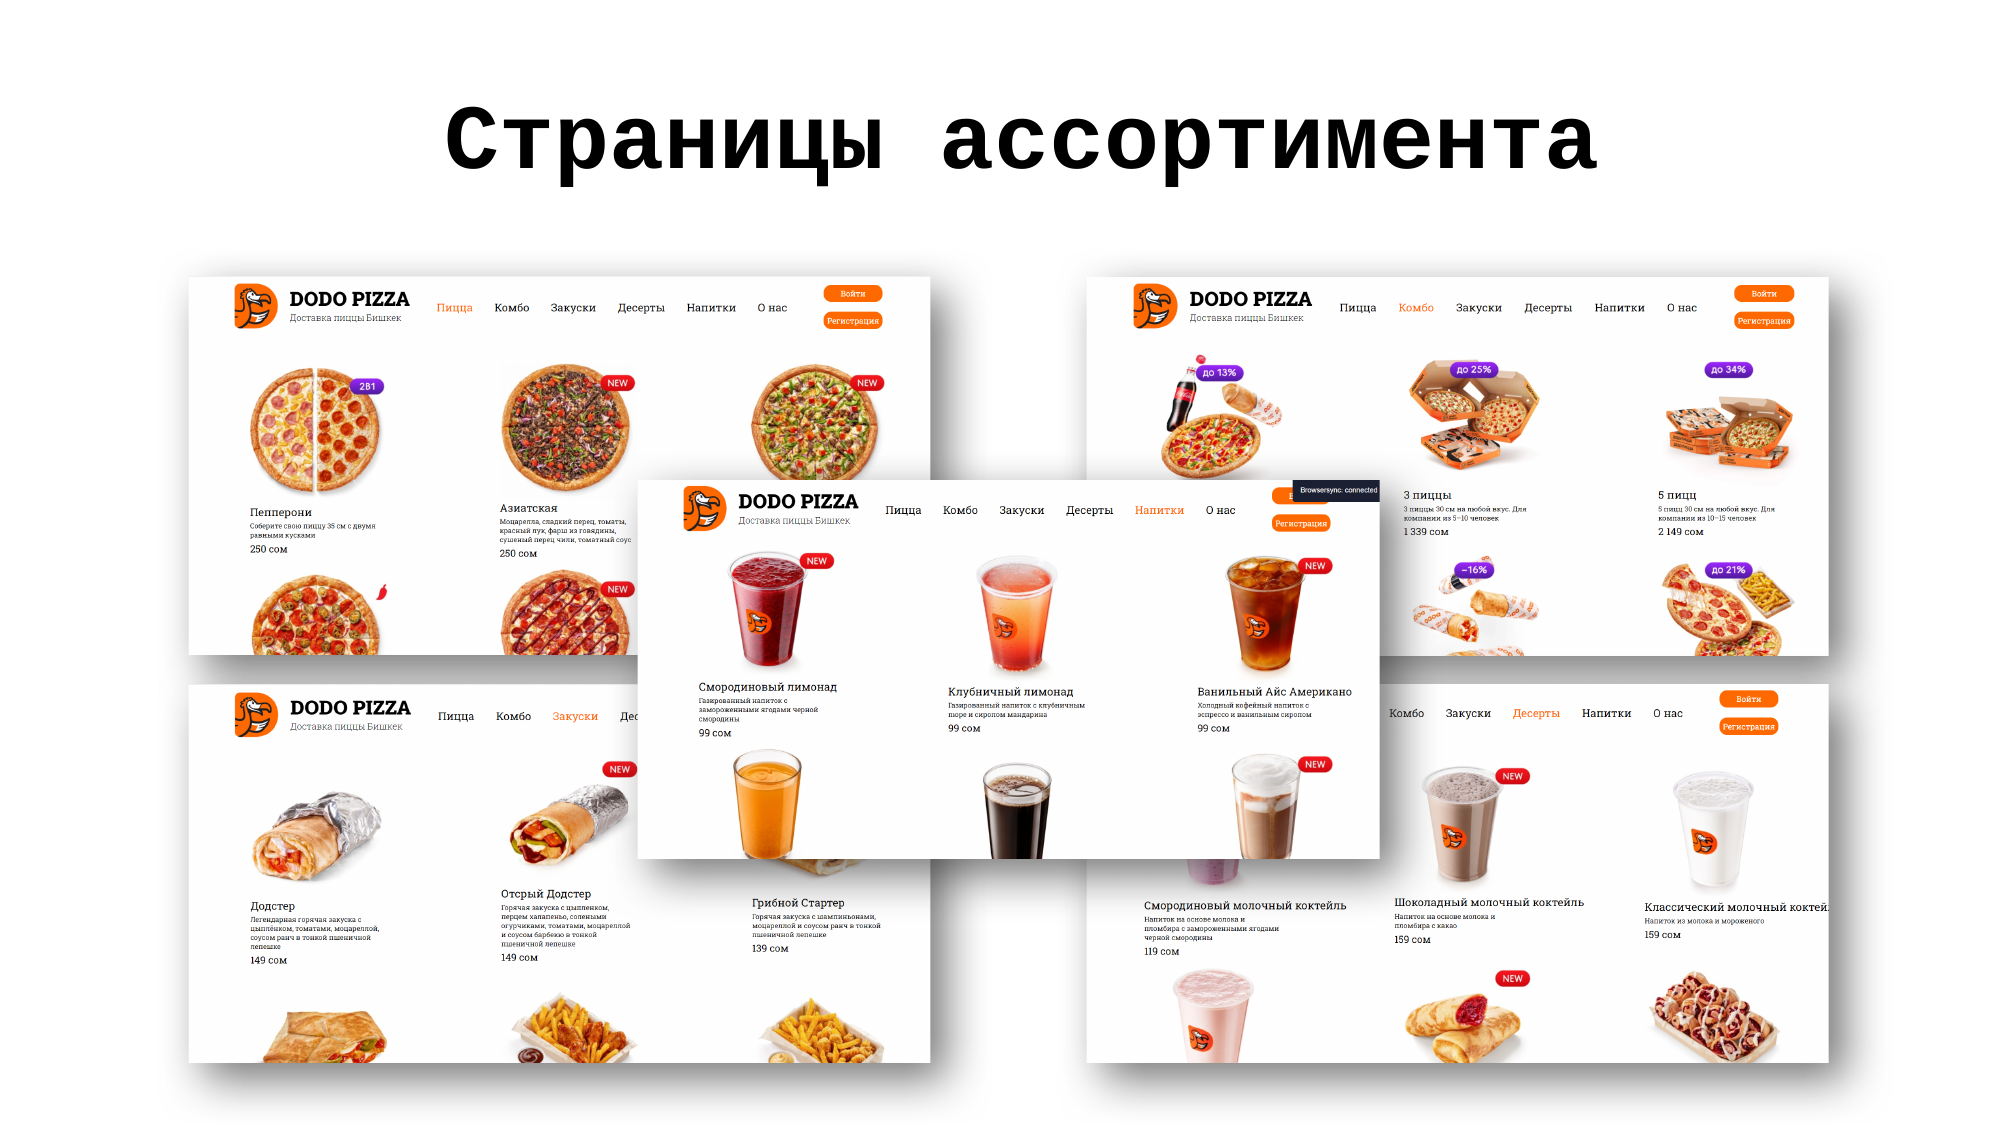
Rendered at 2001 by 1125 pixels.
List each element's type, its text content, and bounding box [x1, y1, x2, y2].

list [188, 276, 931, 655]
picture [188, 277, 1829, 1063]
title Страницы ассортимента [429, 29, 2000, 248]
